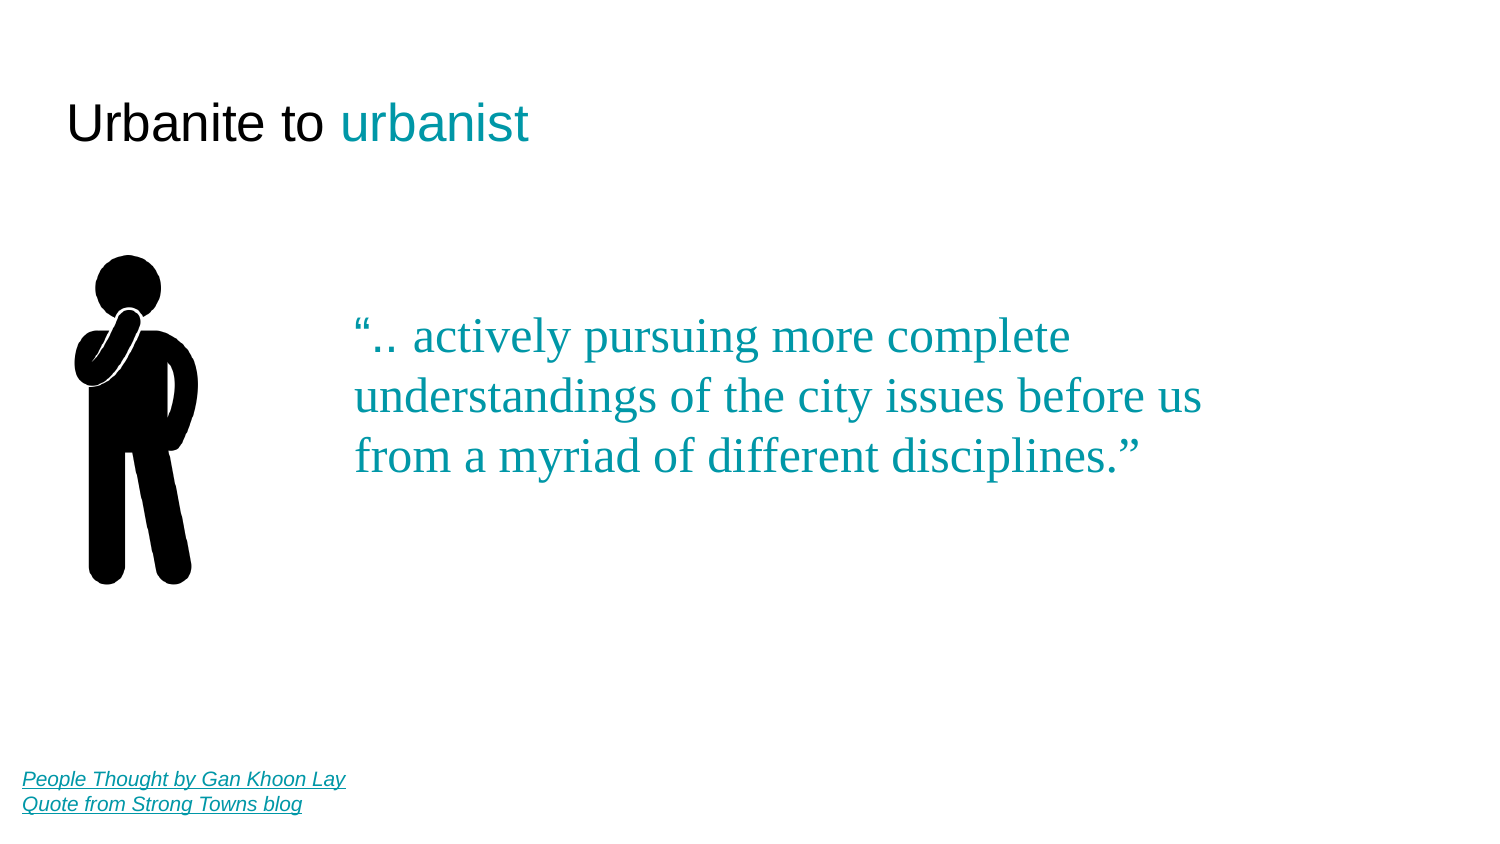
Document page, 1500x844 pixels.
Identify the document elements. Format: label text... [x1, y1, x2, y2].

text_box “.. actively pursuing more complete understandings of the city issues before us from a myriad of different disciplines.” [339, 287, 1245, 498]
text_box Quote from Strong Towns blog [7, 804, 498, 829]
text_box People Thought by Gan Khoon Lay [7, 753, 498, 804]
picture [65, 254, 214, 589]
title Urbanite to urbanist [51, 72, 1449, 167]
